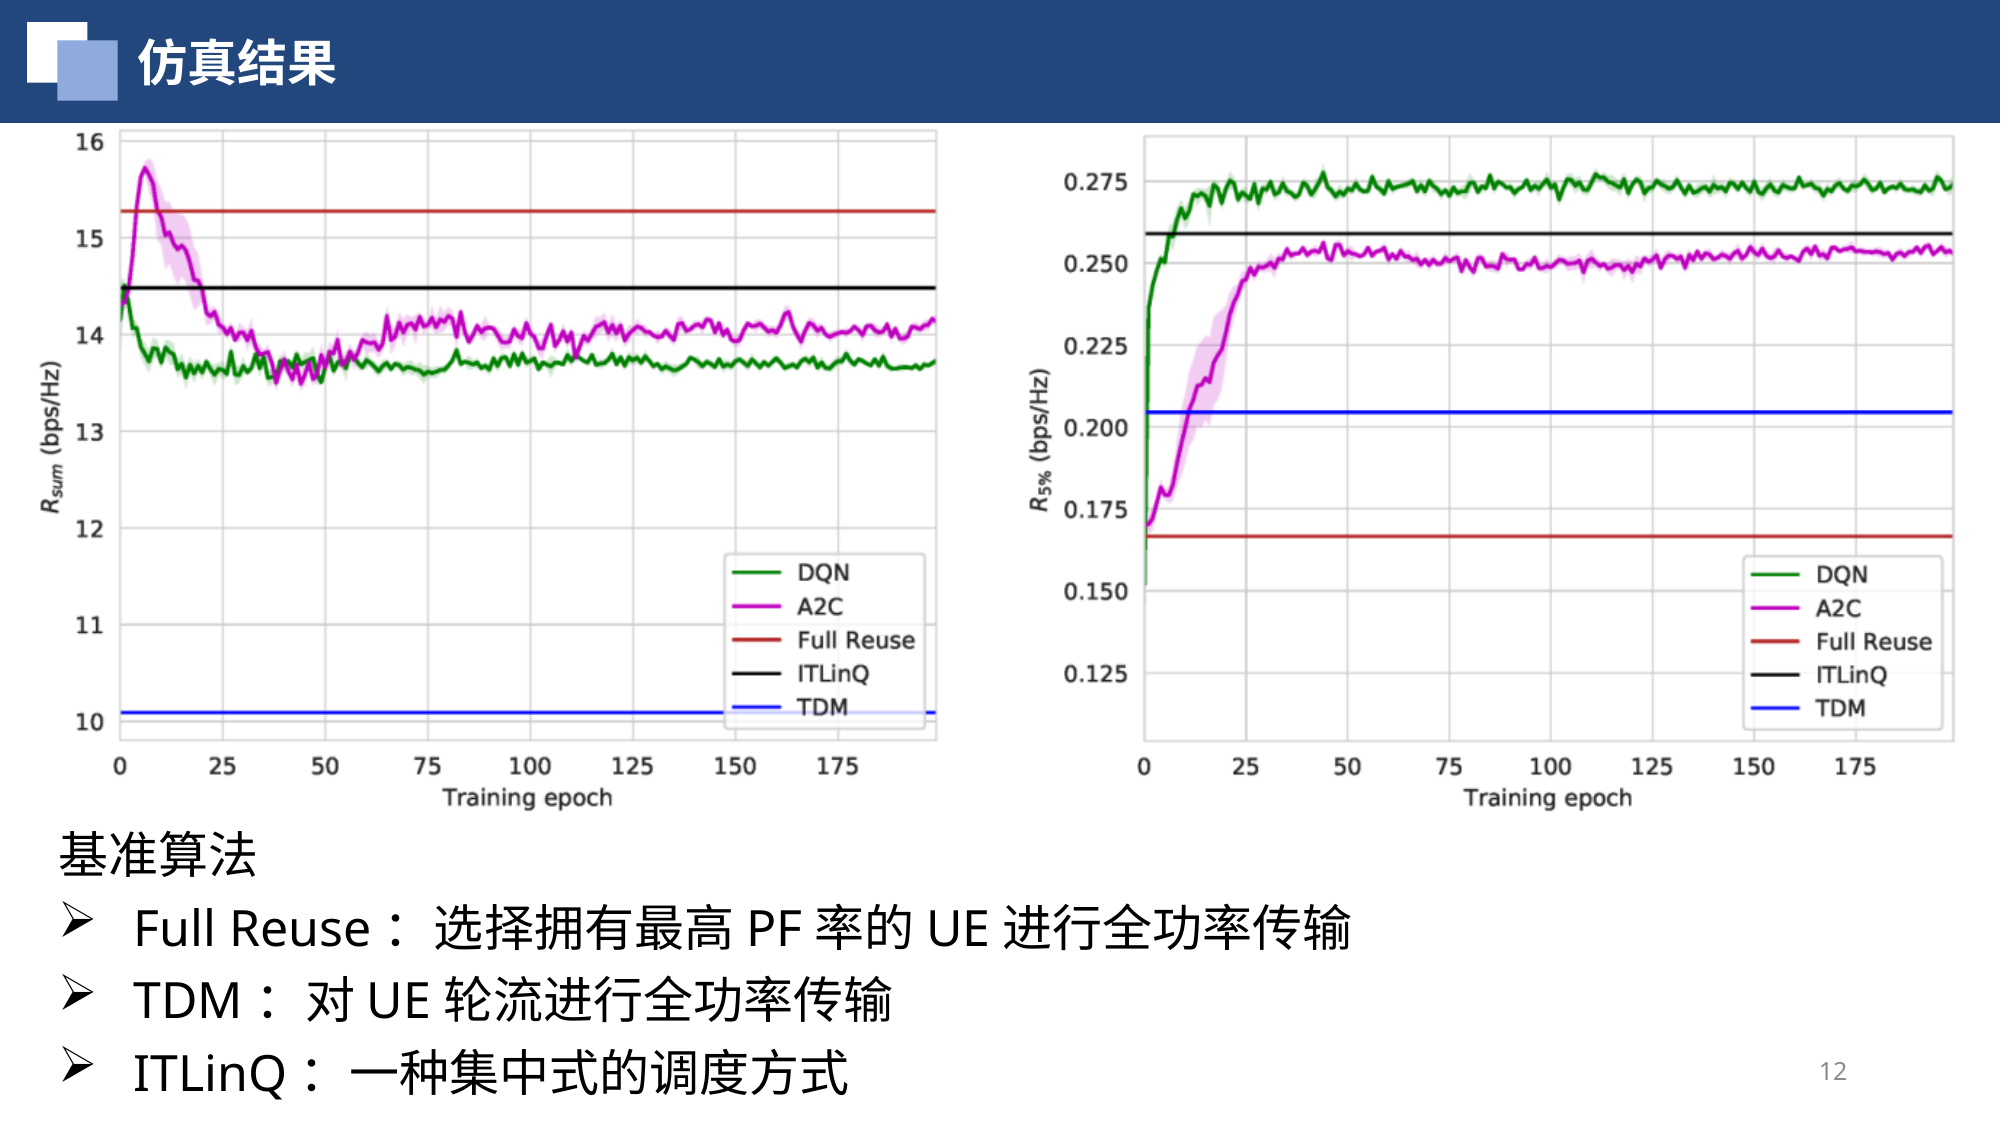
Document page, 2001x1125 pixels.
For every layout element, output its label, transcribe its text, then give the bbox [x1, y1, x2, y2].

text_box 仿真结果 [123, 24, 782, 99]
text_box [56, 39, 119, 102]
picture [0, 123, 2000, 817]
text_box 基准算法 Full Reuse：选择拥有最高PF率的UE进行全功率传输 TDM：对UE轮流进行全功率传输 ITLinQ：一种集中式的调度方式 [43, 817, 1902, 1109]
text_box [0, 0, 2000, 123]
text_box [26, 21, 88, 84]
